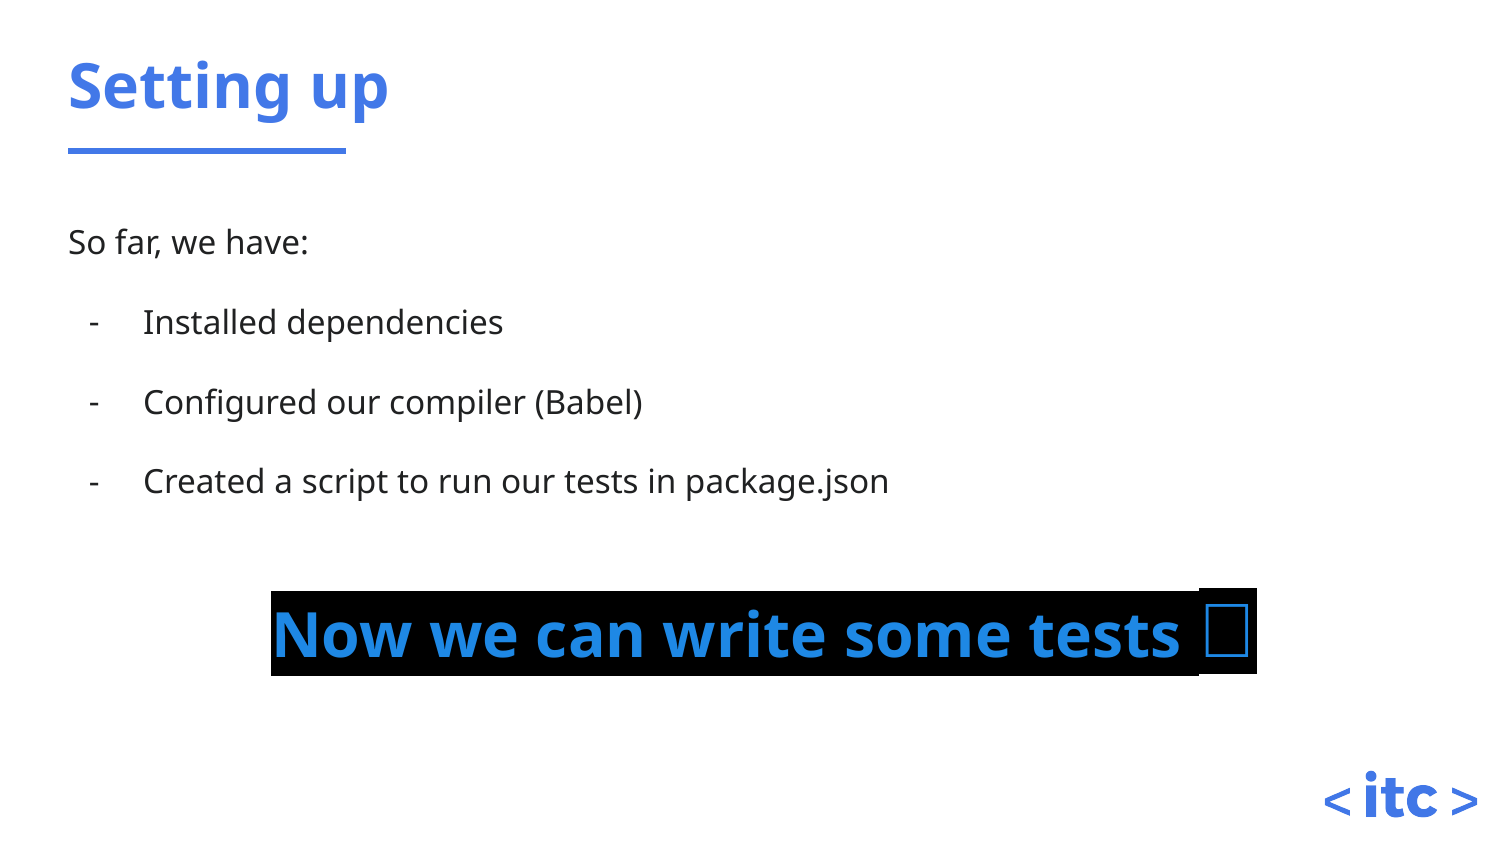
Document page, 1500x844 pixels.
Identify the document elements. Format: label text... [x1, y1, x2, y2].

picture [1316, 759, 1485, 828]
text_box Setting up [68, 39, 1318, 136]
text_box So far, we have: Installed dependencies Configured our compiler (Babel) Created a script to run our tests in package.json Now we can write some tests 🤩 [68, 166, 1475, 761]
